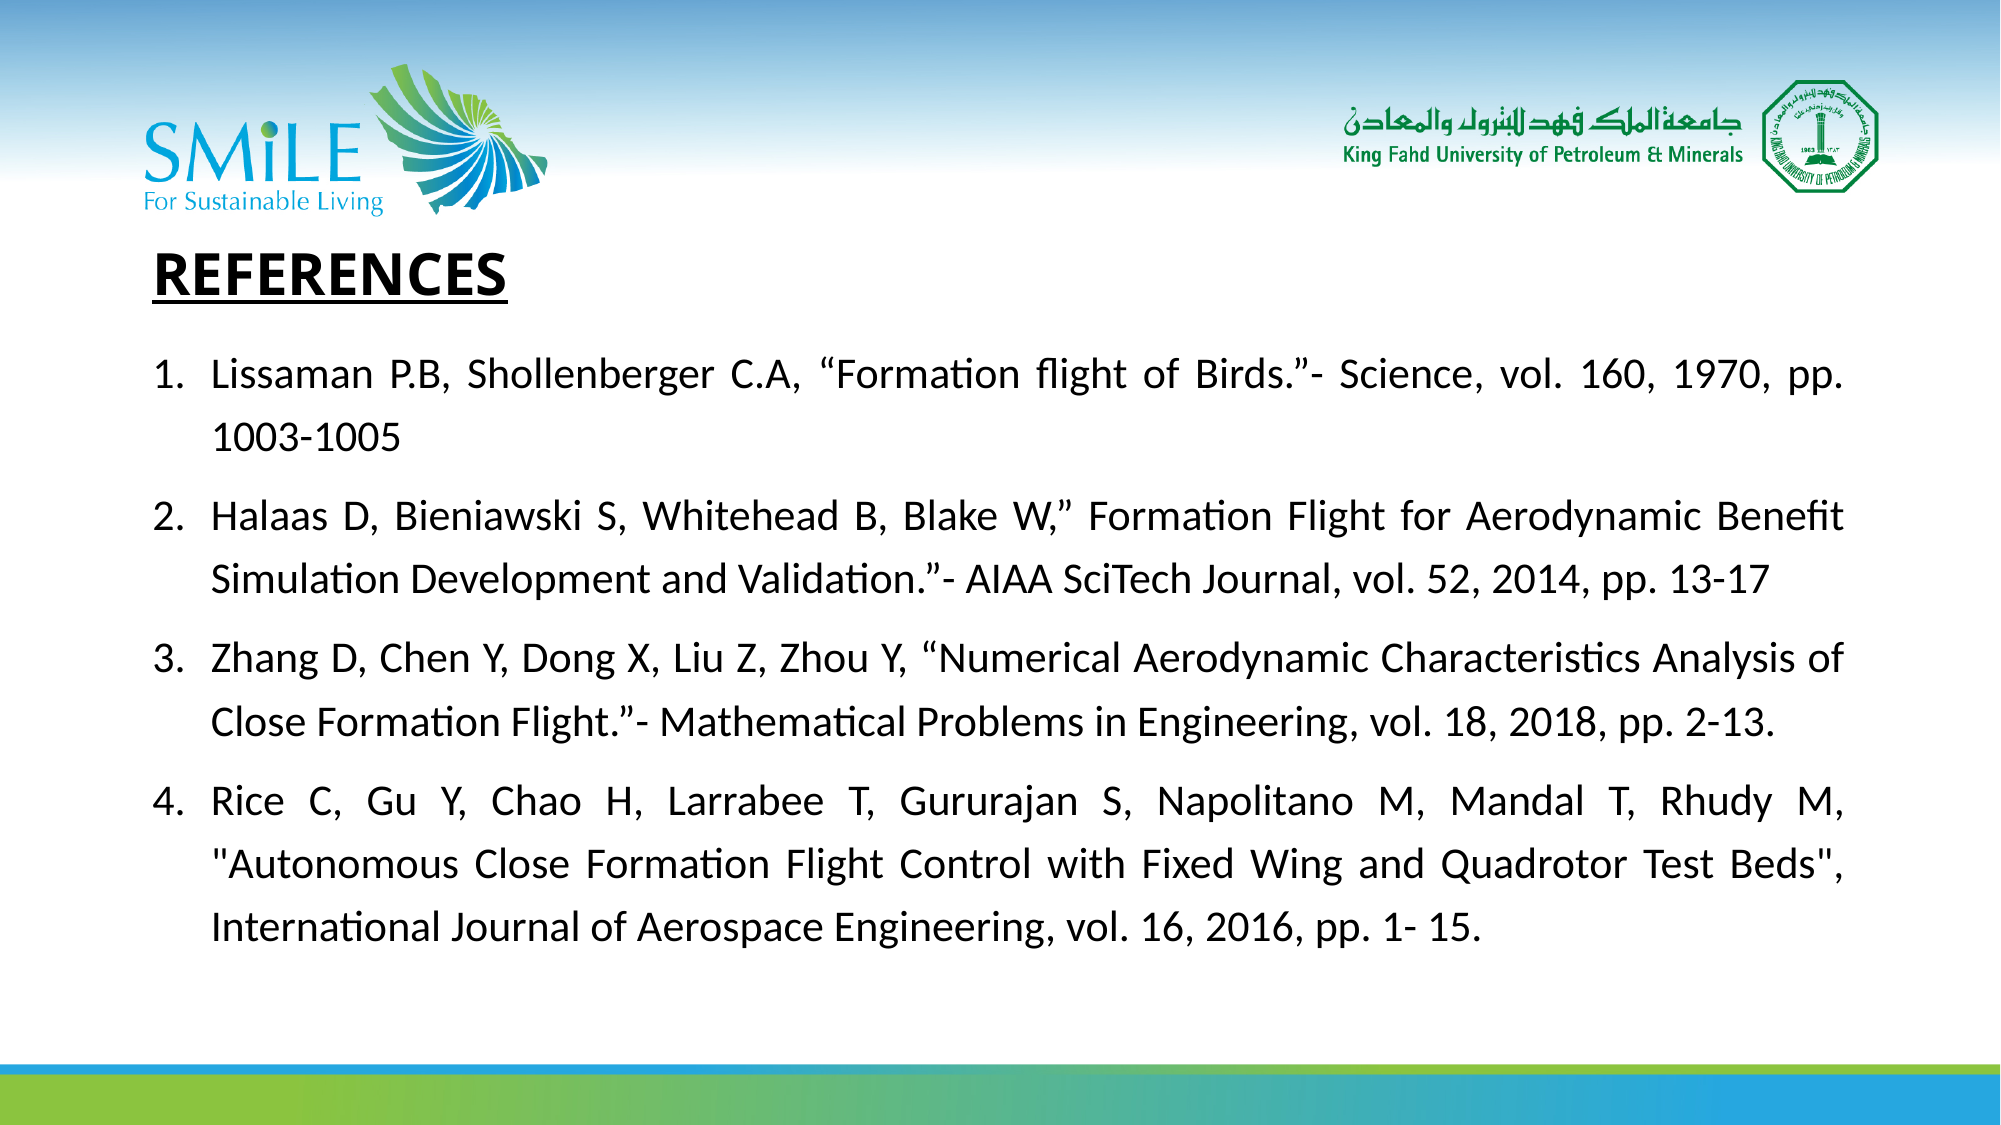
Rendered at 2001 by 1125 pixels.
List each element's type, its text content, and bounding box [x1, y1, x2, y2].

title REFERENCES [137, 226, 1863, 326]
list Lissaman P.B, Shollenberger C.A, “Formation flight of Birds.”- Science, vol. 160, 1970, pp. 1003-1005 Halaas D, Bieniawski S, Whitehead B, Blake W,” Formation Flight for Aerodynamic Benefit Simulation Development and Validation.”- AIAA SciTech Journal, vol. 52, 2014, pp. 13-17 Zhang D, Chen Y, Dong X, Liu Z, Zhou Y, “Numerical Aerodynamic Characteristics Analysis of Close Formation Flight.”- Mathematical Problems in Engineering, vol. 18, 2018, pp. 2-13. Rice C, Gu Y, Chao H, Larrabee T, Gururajan S, Napolitano M, Mandal T, Rhudy M, "Autonomous Close Formation Flight Control with Fixed Wing and Quadrotor Test Beds", International Journal of Aerospace Engineering, vol. 16, 2016, pp. 1- 15. [137, 326, 1863, 1014]
picture [0, 0, 2001, 1125]
